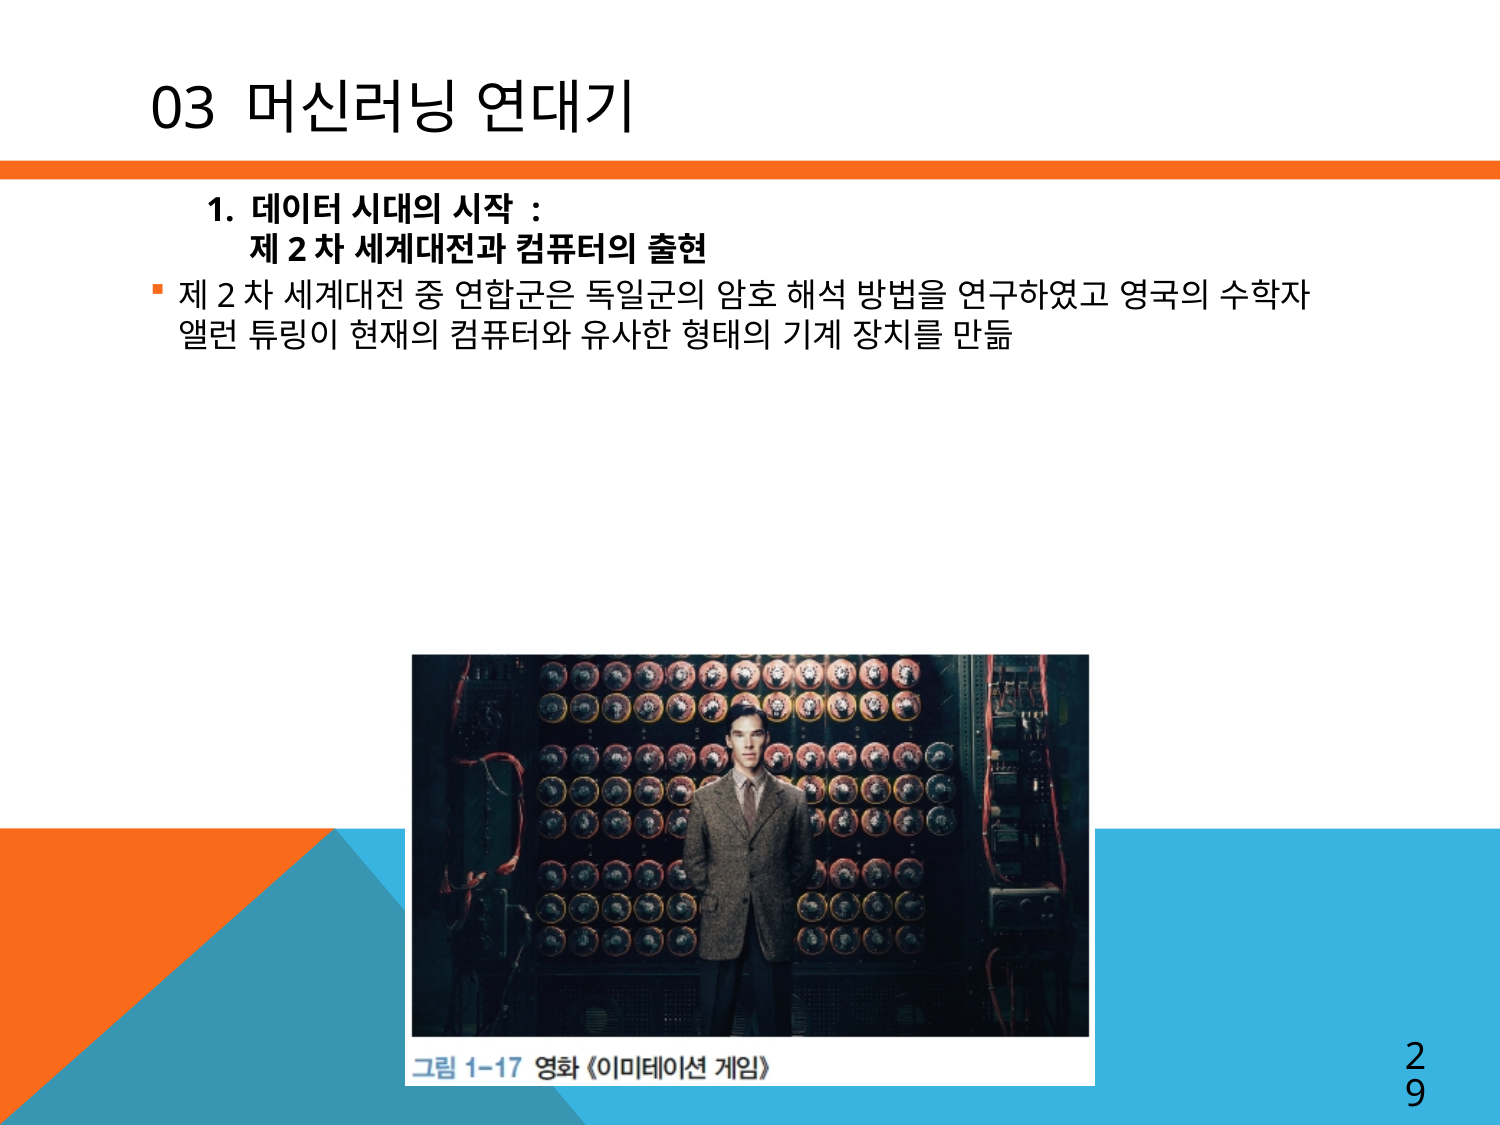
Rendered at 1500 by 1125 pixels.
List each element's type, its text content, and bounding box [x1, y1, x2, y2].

slide_number 29 [1378, 1012, 1461, 1095]
picture [405, 649, 1095, 1086]
list 1. 데이터 시대의 시작 : 제2차 세계대전과 컴퓨터의 출현 제2차 세계대전 중 연합군은 독일군의 암호 해석 방법을 연구하였고 영국의 수학자 앨런 튜링이 현재의 컴퓨터와 유사한 형태의 기계 장치를 만듦 [135, 180, 1369, 768]
title 03 머신러닝 연대기 [135, 60, 1369, 150]
